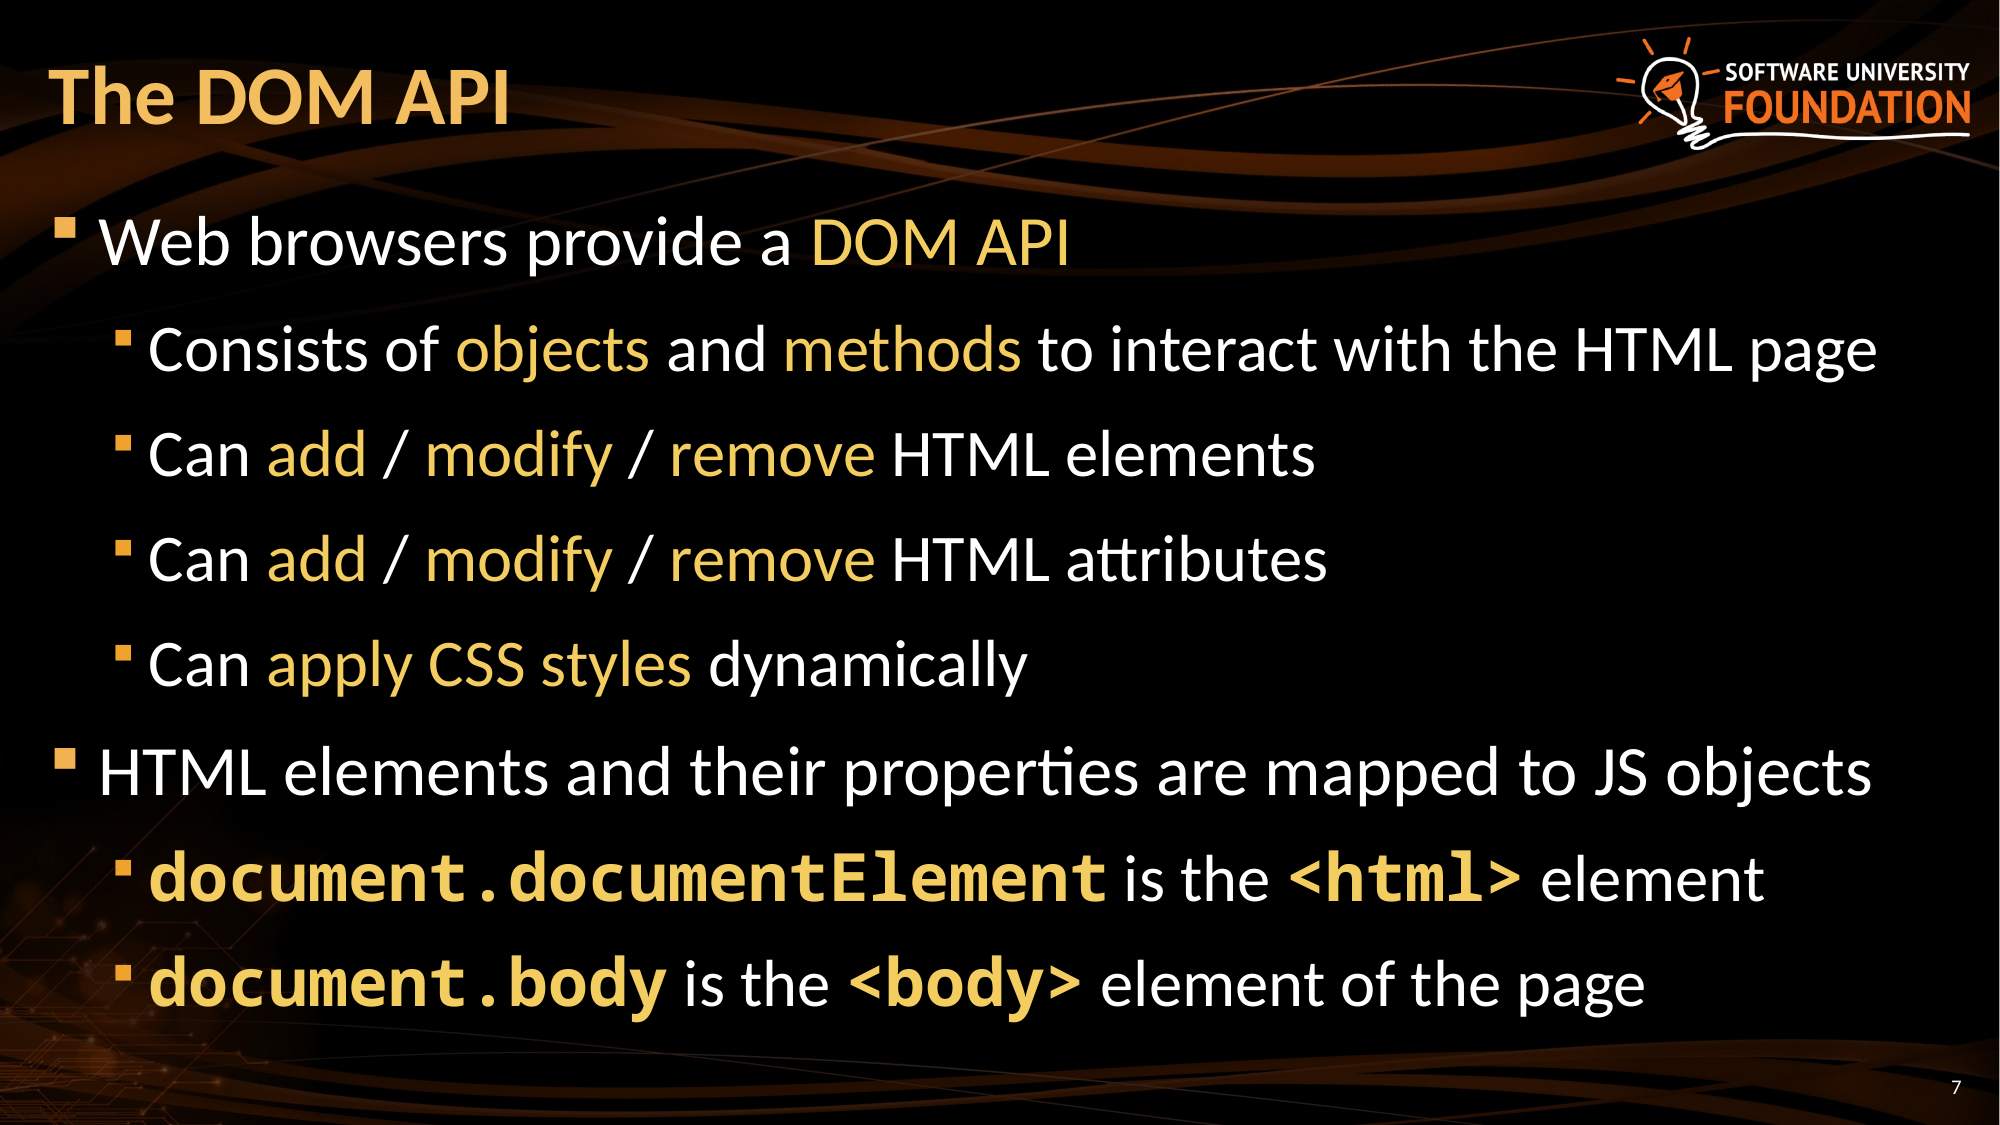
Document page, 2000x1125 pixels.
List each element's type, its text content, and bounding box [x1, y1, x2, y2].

picture [0, 0, 2000, 1125]
list Web browsers provide a DOM API Consists of objects and methods to interact with the HTML page Can add / modify / remove HTML elements Can add / modify / remove HTML attributes Can apply CSS styles dynamically HTML elements and their properties are mapped to JS objects document.documentElement is the <html> element document.body is the <body> element of the page [31, 188, 1968, 1103]
title The DOM API [30, 6, 1602, 189]
